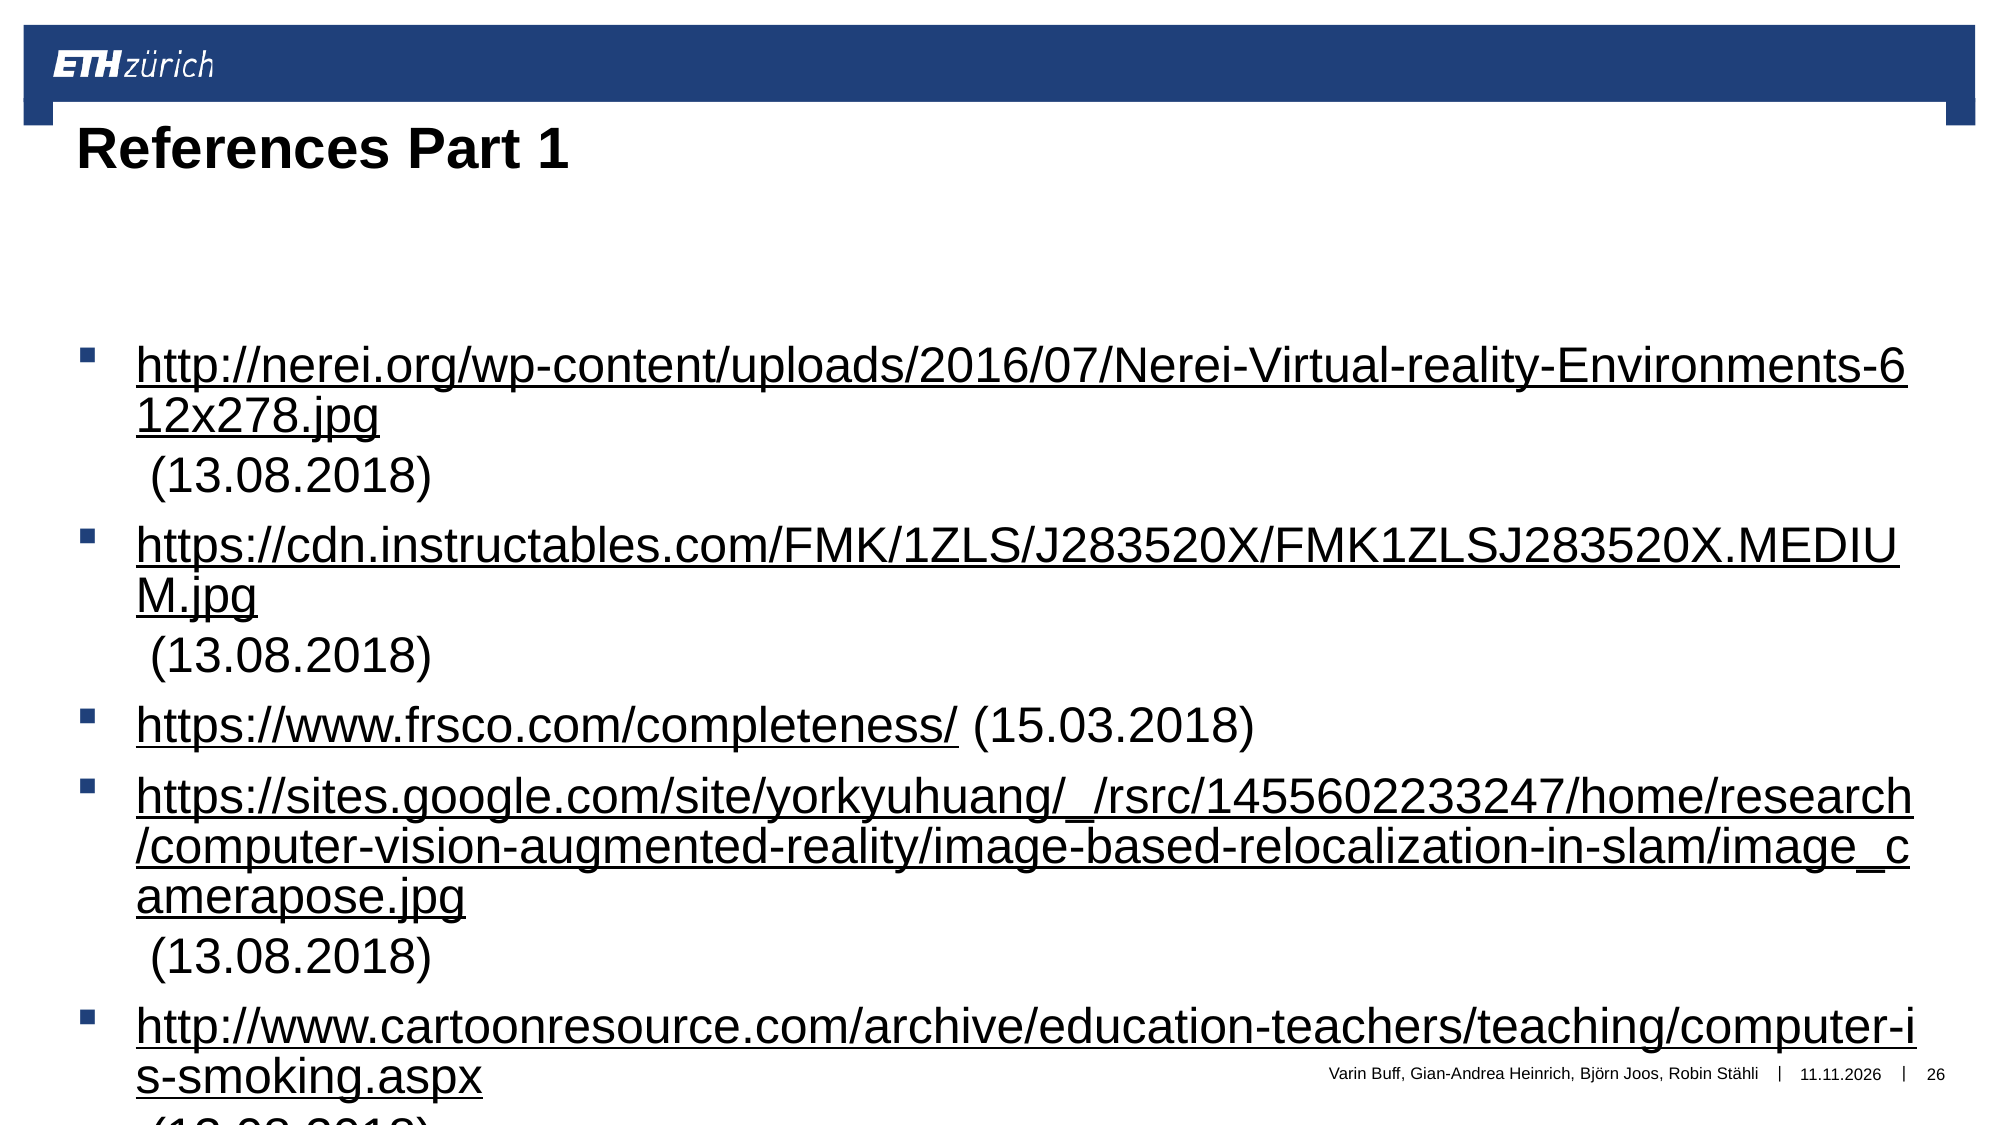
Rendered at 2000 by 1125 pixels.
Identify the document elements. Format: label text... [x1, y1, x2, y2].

slide_number 26 [1906, 1034, 1966, 1112]
footer Varin Buff, Gian-Andrea Heinrich, Björn Joos, Robin Stähli [999, 1034, 1760, 1111]
list http://nerei.org/wp-content/uploads/2016/07/Nerei-Virtual-reality-Environments-612x278.jpg (13.08.2018) https://cdn.instructables.com/FMK/1ZLS/J283520X/FMK1ZLSJ283520X.MEDIUM.jpg (13.08.2018) https://www.frsco.com/completeness/ (15.03.2018) https://sites.google.com/site/yorkyuhuang/_/rsrc/1455602233247/home/research/computer-vision-augmented-reality/image-based-relocalization-in-slam/image_camerapose.jpg (13.08.2018) http://www.cartoonresource.com/archive/education-teachers/teaching/computer-is-smoking.aspx (13.08.2018) [53, 332, 1946, 1023]
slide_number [1790, 1034, 1892, 1112]
title References Part 1 [53, 101, 1946, 262]
